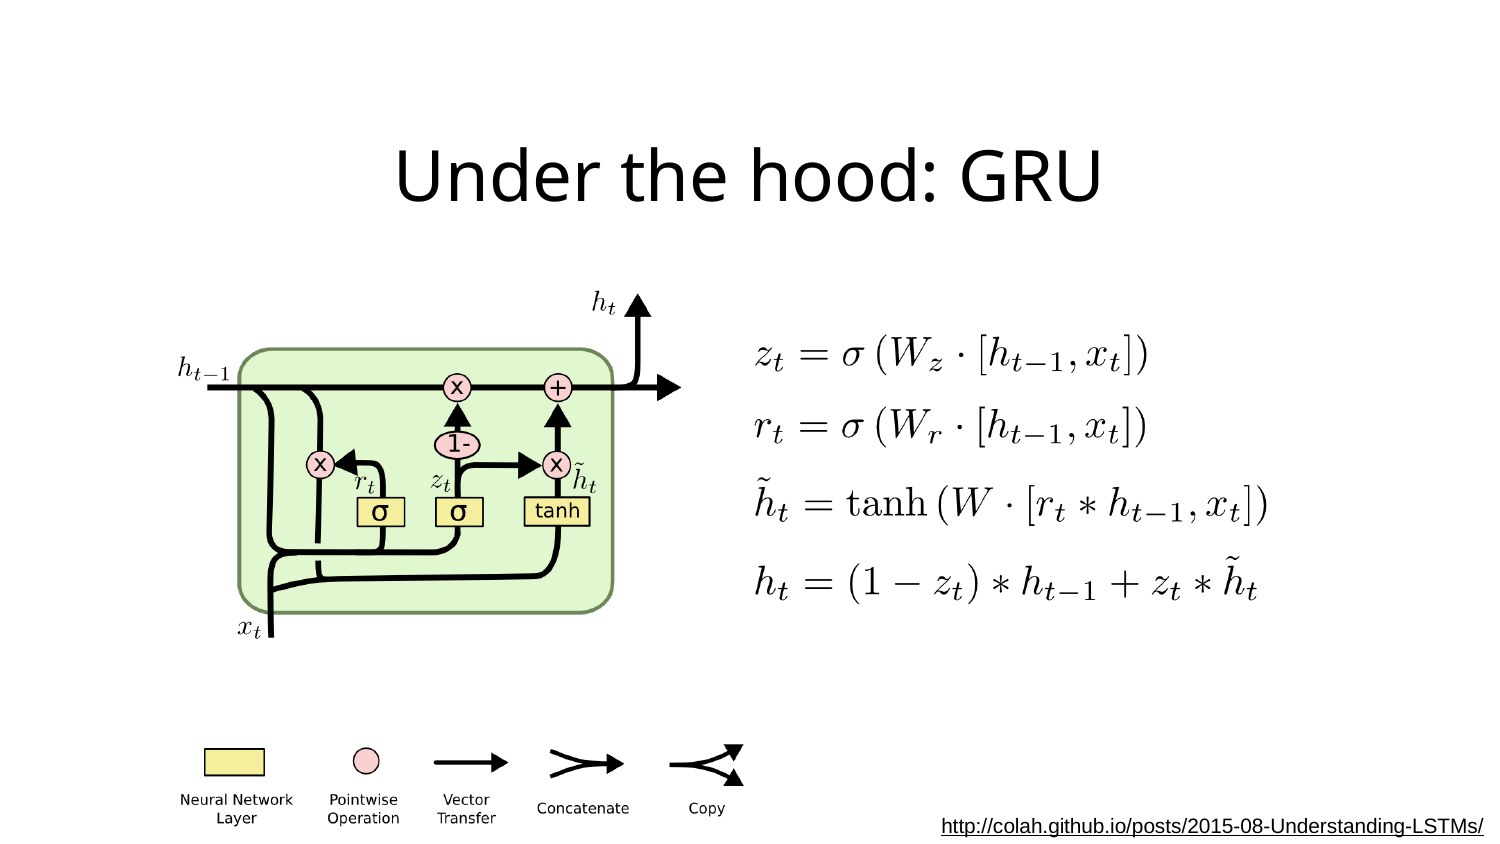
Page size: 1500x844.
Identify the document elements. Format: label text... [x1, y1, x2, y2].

title Under the hood: GRU [70, 94, 1430, 253]
text_box http://colah.github.io/posts/2015-08-Understanding-LSTMs/ [926, 779, 1500, 844]
picture [165, 724, 756, 835]
picture [164, 288, 1336, 650]
